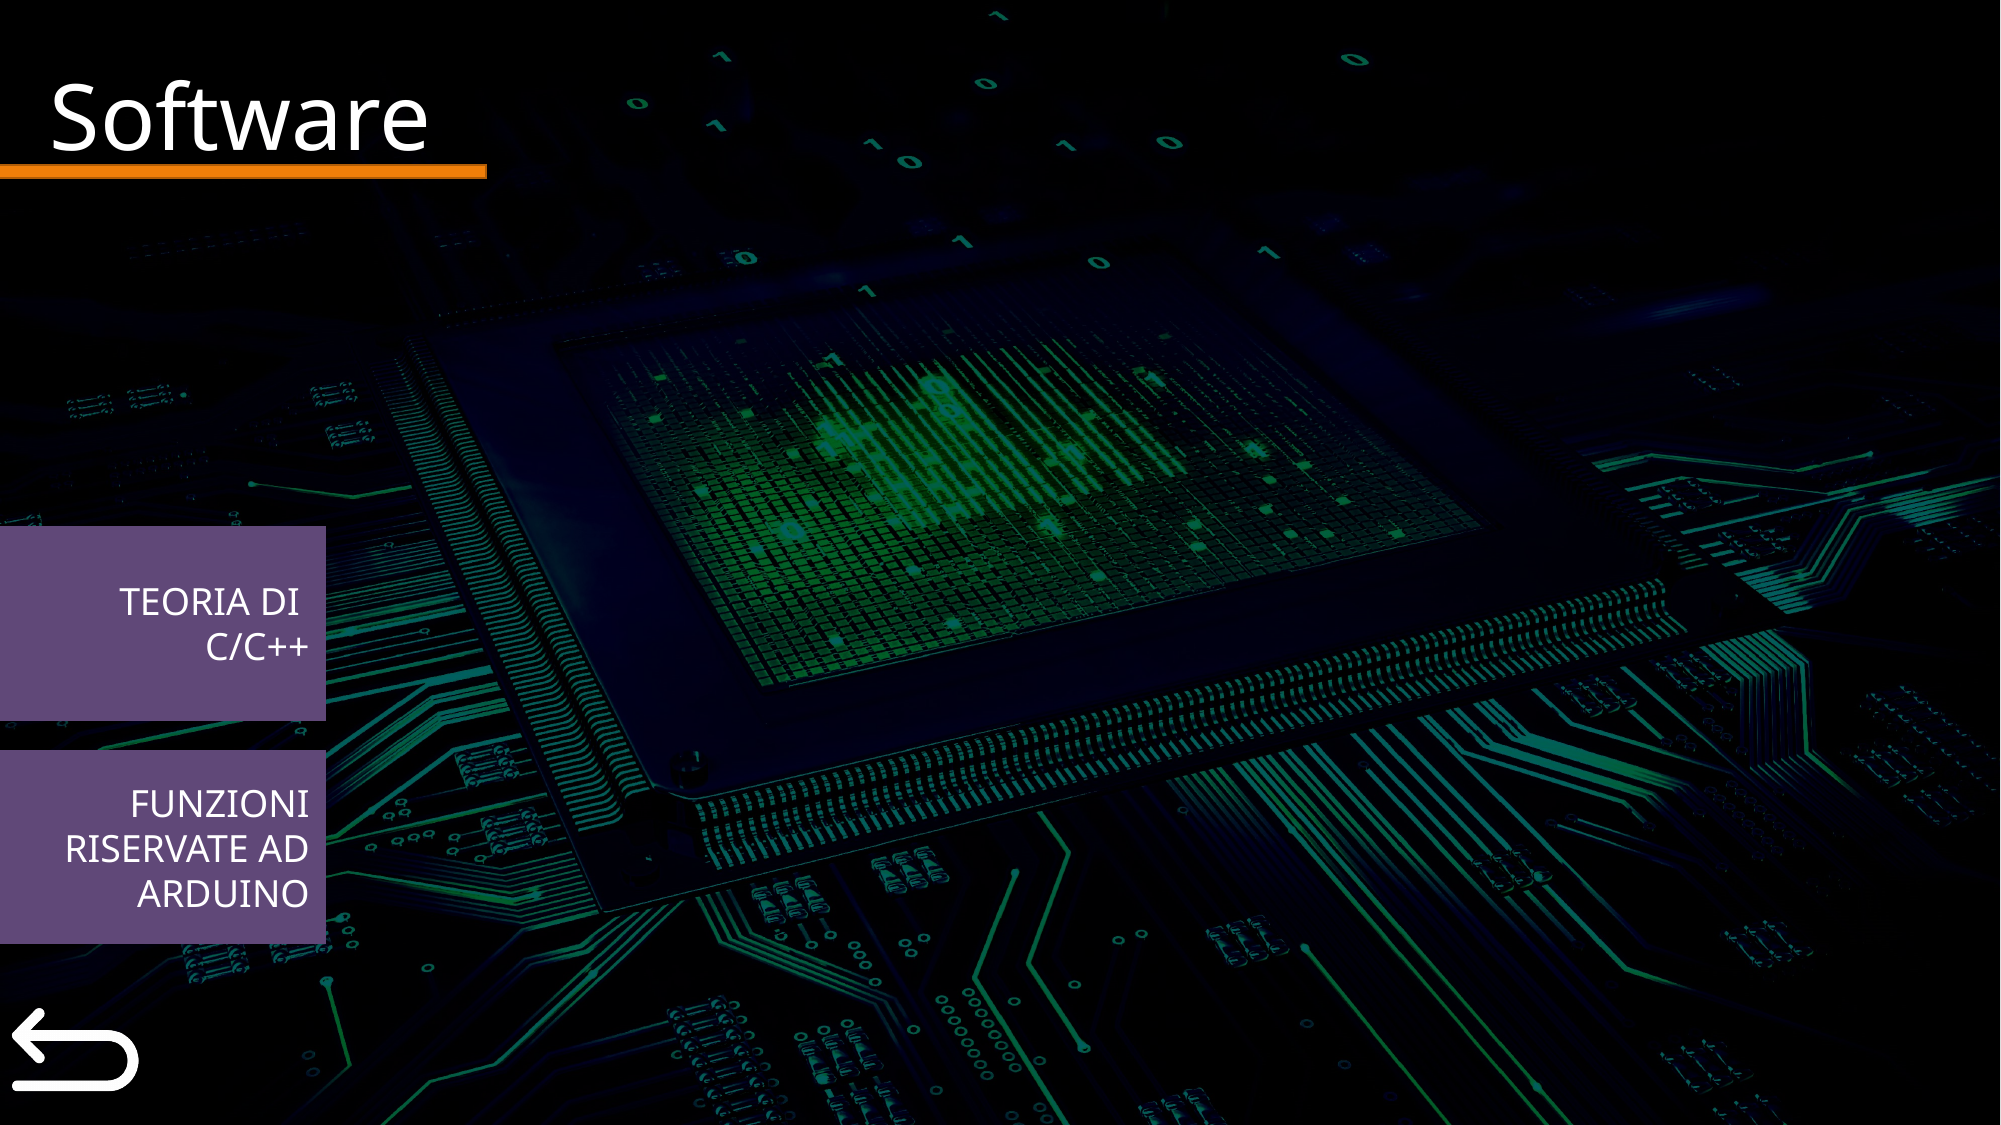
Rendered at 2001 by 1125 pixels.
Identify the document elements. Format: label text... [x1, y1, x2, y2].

picture [0, 0, 2001, 1125]
text_box FUNZIONI RISERVATE AD ARDUINO [0, 750, 326, 944]
text_box TEORIA DI C/C++ [0, 526, 326, 721]
text_box Software [34, 51, 816, 177]
text_box [0, 164, 487, 179]
